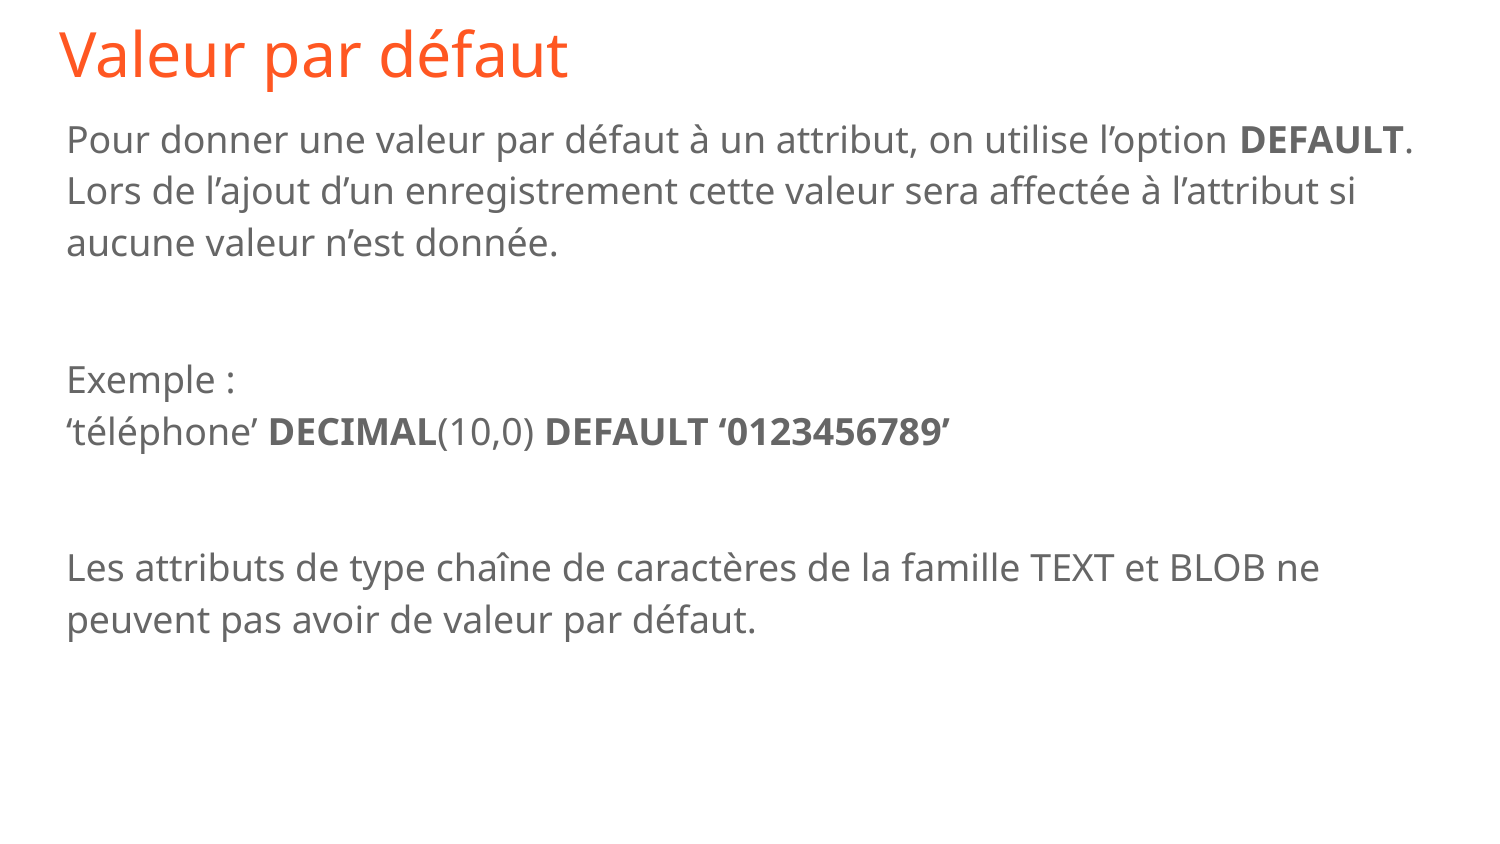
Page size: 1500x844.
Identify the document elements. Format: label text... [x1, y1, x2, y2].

title Valeur par défaut [44, 0, 1443, 94]
list Pour donner une valeur par défaut à un attribut, on utilise l’option DEFAULT. Lors de l’ajout d’un enregistrement cette valeur sera affectée à l’attribut si aucune valeur n’est donnée. Exemple : ‘téléphone’ DECIMAL(10,0) DEFAULT ‘0123456789’ Les attributs de type chaîne de caractères de la famille TEXT et BLOB ne peuvent pas avoir de valeur par défaut. [51, 93, 1449, 824]
